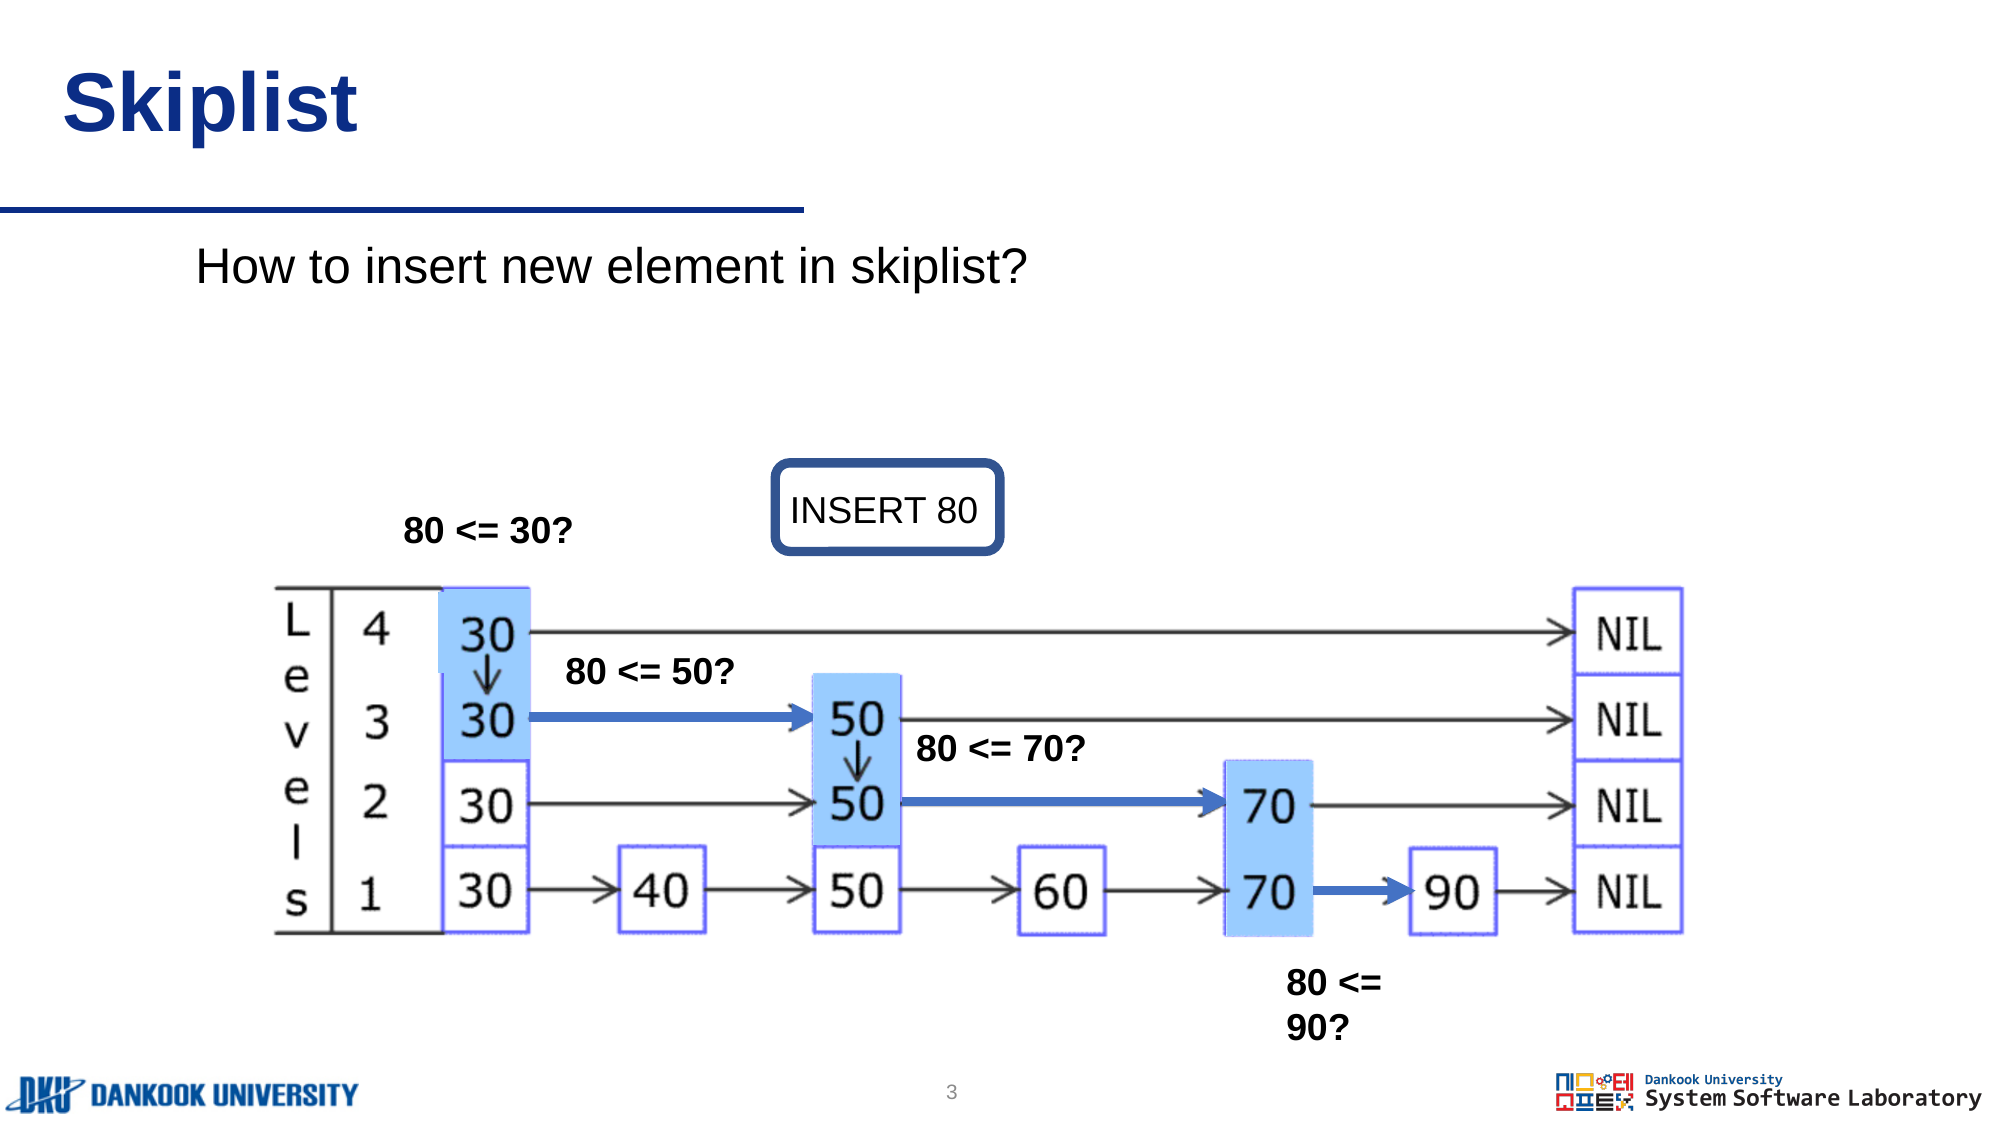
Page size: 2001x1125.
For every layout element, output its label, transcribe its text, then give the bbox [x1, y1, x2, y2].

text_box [775, 462, 1038, 552]
title Skiplist [47, 36, 1504, 173]
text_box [444, 589, 820, 759]
slide_number 3 [726, 1067, 1177, 1116]
text_box How to insert new element in skiplist? [180, 226, 1636, 302]
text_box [813, 674, 1231, 845]
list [590, 562, 1706, 957]
picture [5, 1076, 359, 1114]
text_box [388, 498, 590, 673]
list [250, 562, 1226, 957]
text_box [1226, 761, 1461, 1012]
picture [1548, 1064, 2001, 1125]
